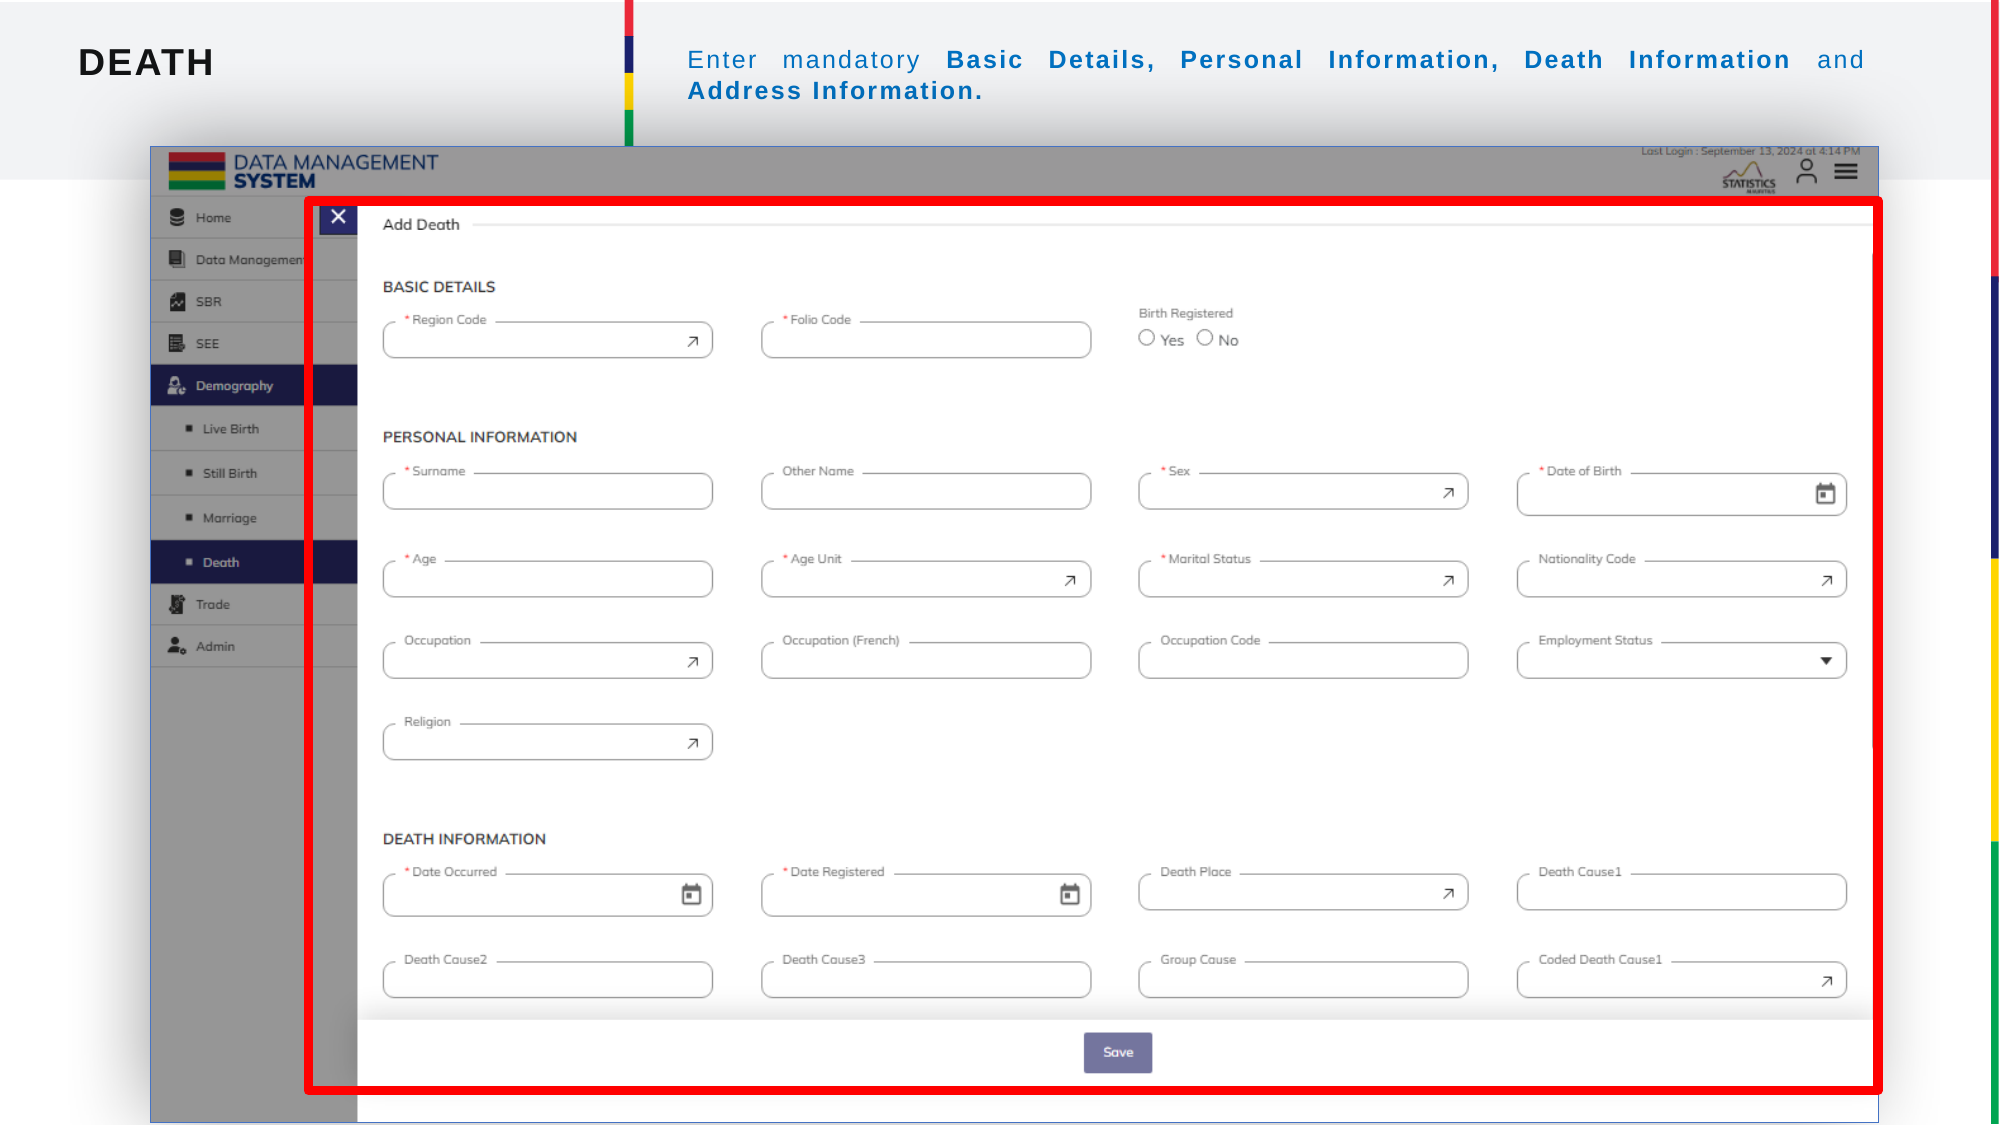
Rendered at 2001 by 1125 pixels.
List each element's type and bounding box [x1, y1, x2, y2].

text_box [1991, 0, 1999, 1124]
text_box [634, 34, 1882, 113]
text_box [624, 0, 634, 146]
text_box [63, 34, 624, 113]
text_box [634, 1, 1991, 181]
text_box [0, 1, 624, 181]
picture [150, 146, 1879, 1123]
